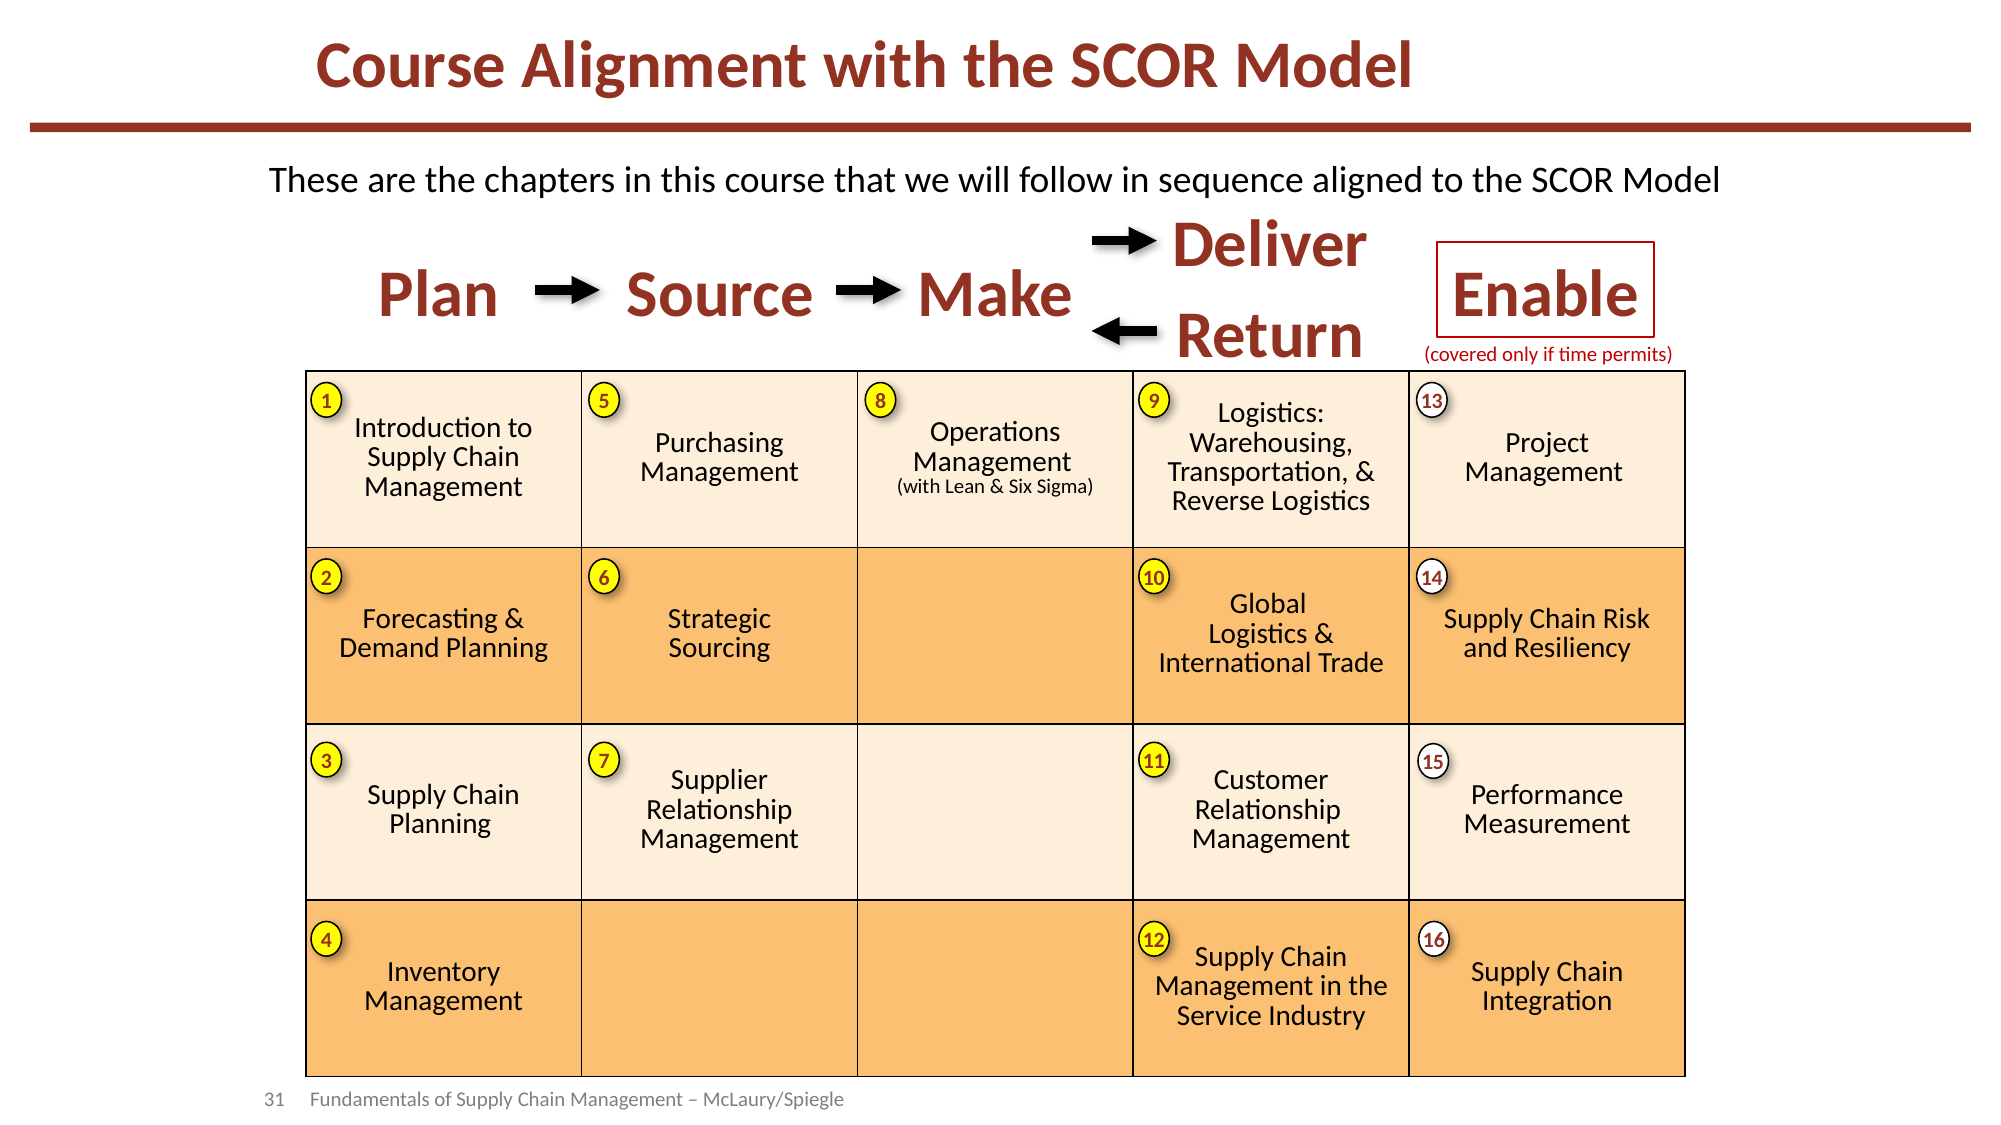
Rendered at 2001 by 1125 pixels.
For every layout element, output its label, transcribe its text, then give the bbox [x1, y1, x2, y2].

table_cell Supply Chain Risk and Resiliency [1410, 548, 1684, 723]
text_box 15 [1417, 743, 1449, 779]
text_box 8 [865, 382, 896, 418]
text_box 3 [311, 742, 342, 777]
text_box 13 [1416, 382, 1448, 418]
table_cell [858, 725, 1132, 899]
table_cell Supply Chain Management in the Service Industry [1134, 901, 1408, 1076]
table_cell Strategic Sourcing [582, 548, 857, 723]
text_box 6 [588, 558, 620, 594]
table_cell Global Logistics & International Trade [1134, 548, 1408, 723]
table_cell Forecasting & Demand Planning [307, 548, 581, 723]
table_header Purchasing Management [582, 372, 857, 547]
text_box 14 [1416, 558, 1448, 594]
table_cell [582, 901, 857, 1076]
text_box Return [1161, 282, 1380, 378]
text_box 11 [1138, 742, 1170, 777]
table_cell Supply Chain Integration [1410, 901, 1684, 1076]
text_box Source [611, 241, 830, 337]
text_box 12 [1138, 921, 1170, 957]
table_cell [858, 901, 1132, 1076]
text_box Make [903, 241, 1088, 337]
title Course Alignment with the SCOR Model [300, 0, 1686, 109]
text_box These are the chapters in this course that we will follow in sequence aligned to the SCOR Model [249, 147, 1750, 208]
table_cell Supplier Relationship Management [582, 725, 857, 899]
text_box 2 [311, 558, 342, 594]
table_cell Inventory Management [307, 901, 581, 1076]
text_box 7 [588, 742, 620, 777]
text_box 16 [1418, 921, 1450, 957]
table_header Operations Management (with Lean & Six Sigma) [858, 372, 1132, 547]
text_box 5 [588, 382, 620, 418]
table_header Logistics: Warehousing, Transportation, & Reverse Logistics [1134, 372, 1408, 547]
table_cell Customer Relationship Management [1134, 725, 1408, 899]
text_box 10 [1138, 558, 1170, 594]
table_header Introduction to Supply Chain Management [307, 372, 581, 547]
text_box 1 [311, 382, 342, 418]
text_box Enable [1437, 241, 1654, 333]
table_cell [858, 548, 1132, 723]
table_cell Performance Measurement [1410, 725, 1684, 899]
text_box Plan [363, 241, 515, 337]
slide_number 31 [264, 1083, 296, 1112]
table_header Project Management [1410, 373, 1684, 547]
table_cell Supply Chain Planning [307, 725, 581, 899]
footer Fundamentals of Supply Chain Management – McLaury/Spiegle [297, 1084, 845, 1113]
text_box 9 [1138, 382, 1170, 418]
text_box Deliver [1157, 192, 1384, 288]
text_box (covered only if time permits) [1409, 333, 1688, 373]
text_box 4 [311, 921, 342, 957]
